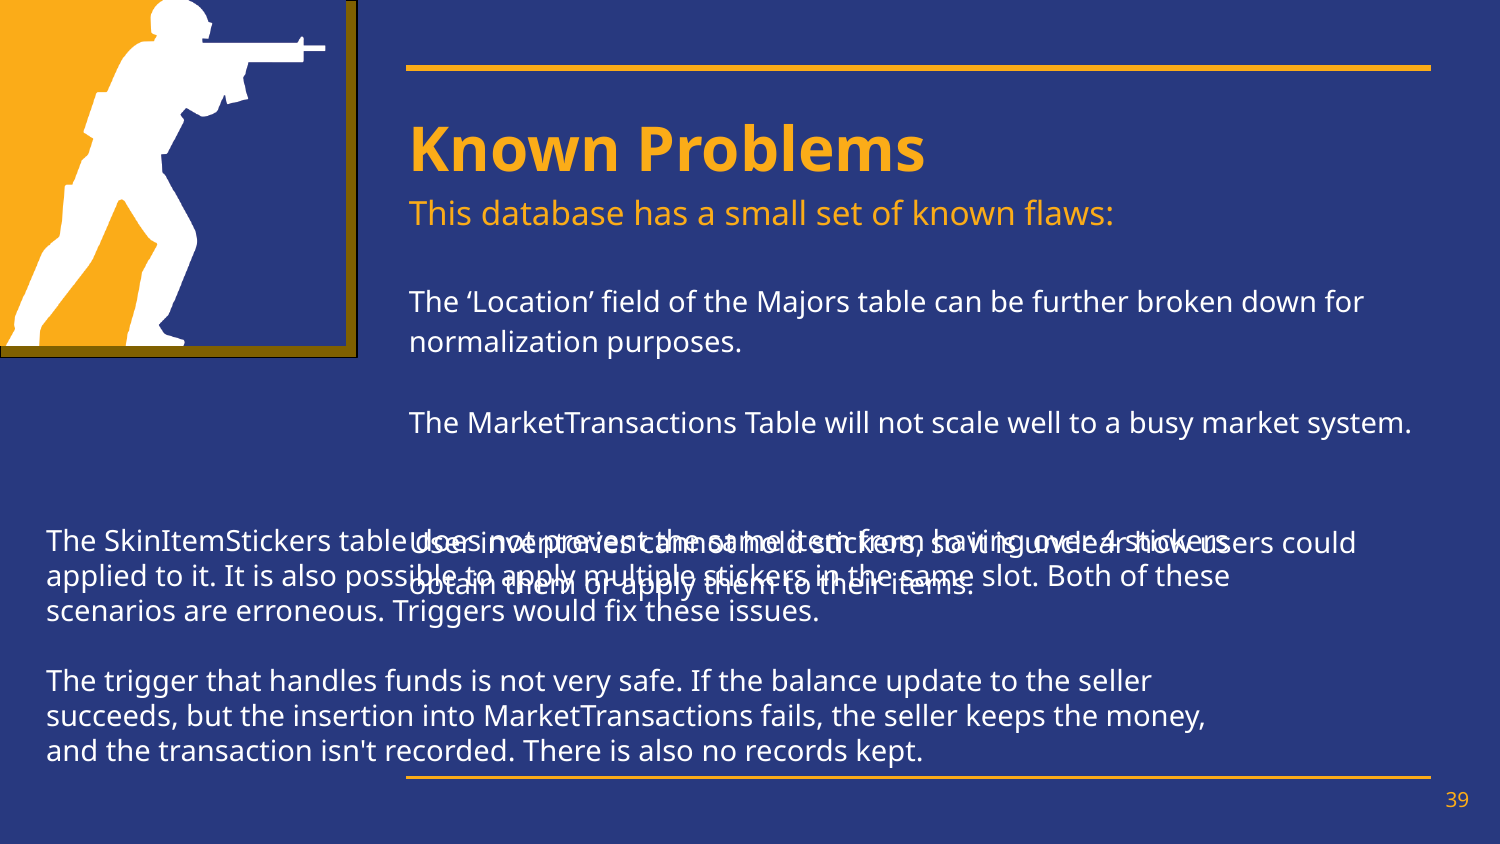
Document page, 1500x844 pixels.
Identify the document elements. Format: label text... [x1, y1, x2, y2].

text_box The SkinItemStickers table does not prevent the same item from having over 4 stickers applied to it. It is also possible to apply multiple stickers in the same slot. Both of these scenarios are erroneous. Triggers would fix these issues. The trigger that handles funds is not very safe. If the balance update to the seller succeeds, but the insertion into MarketTransactions fails, the seller keeps the money, and the transaction isn't recorded. There is also no records kept. [30, 507, 1270, 844]
slide_number ‹#› [1394, 769, 1484, 834]
list This database has a small set of known flaws: The ‘Location’ field of the Majors table can be further broken down for normalization purposes. The MarketTransactions Table will not scale well to a busy market system. User inventories cannot hold stickers, so it is unclear how users could obtain them or apply them to their items. [393, 170, 1431, 664]
title Known Problems [393, 94, 1431, 170]
picture [0, 0, 346, 346]
